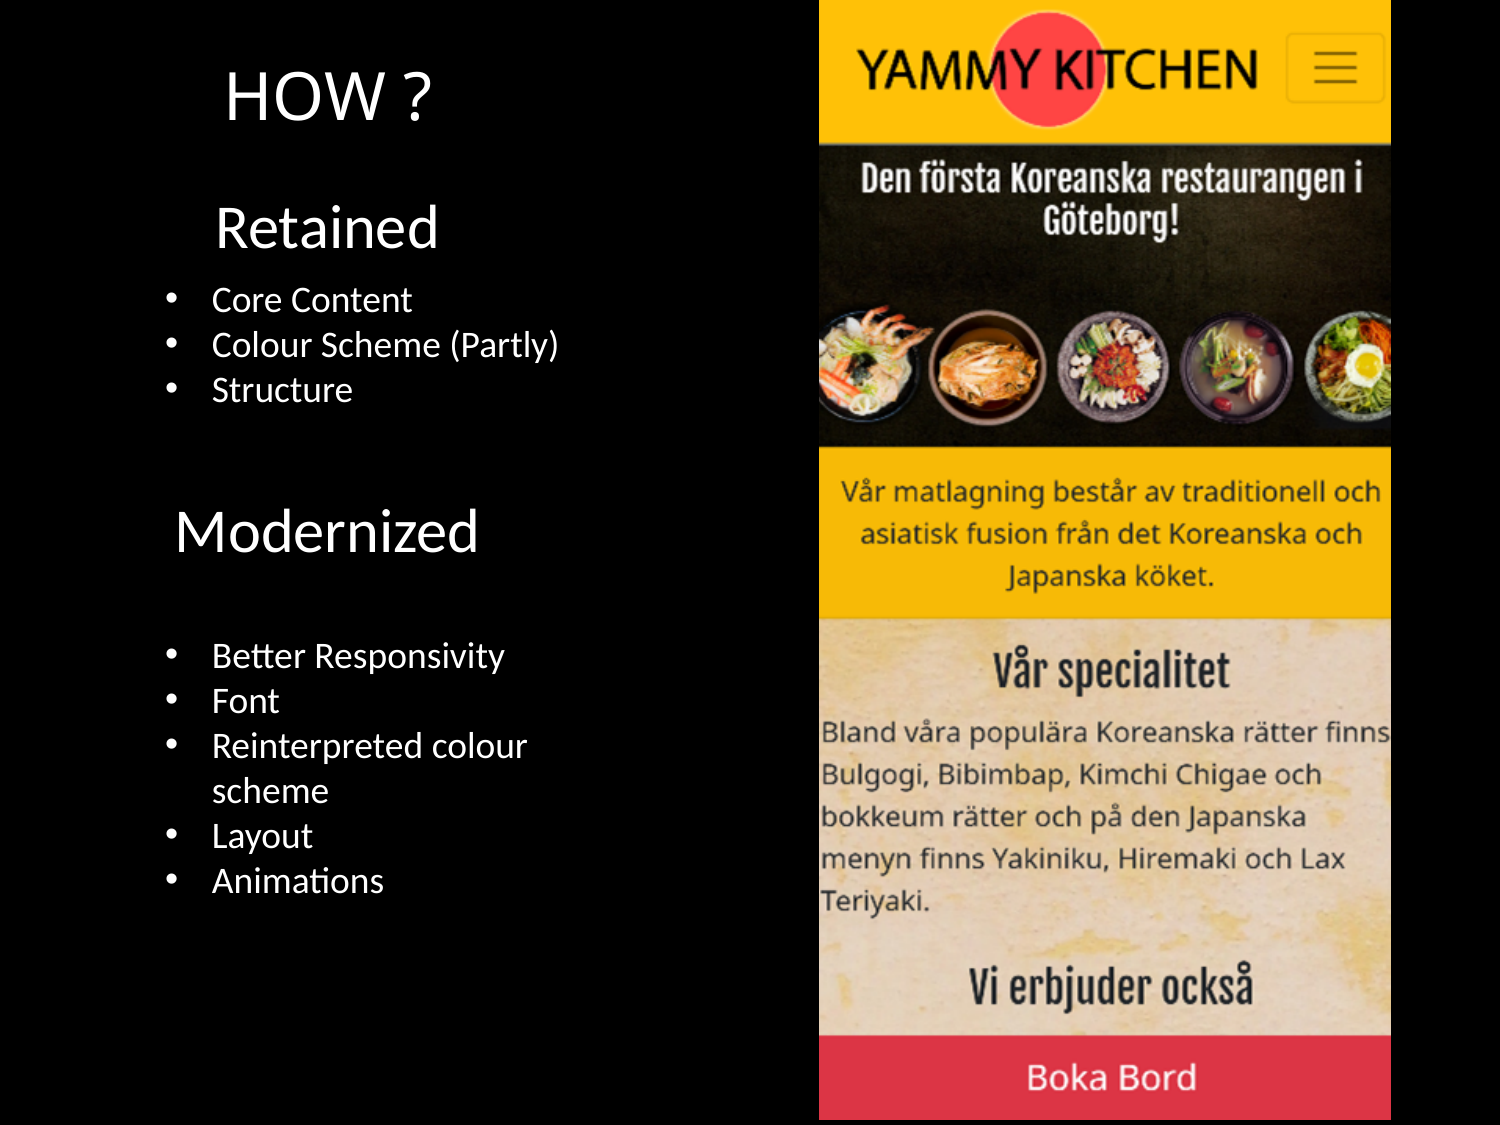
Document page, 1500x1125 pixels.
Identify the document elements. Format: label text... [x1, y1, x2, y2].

text_box HOW ? [0, 46, 657, 142]
text_box Modernized [0, 482, 657, 573]
text_box Retained [0, 178, 657, 269]
text_box Better Responsivity Font Reinterpreted colour scheme Layout Animations [149, 623, 657, 909]
text_box Core Content Colour Scheme (Partly) Structure [149, 269, 657, 418]
picture [819, 0, 1391, 1120]
